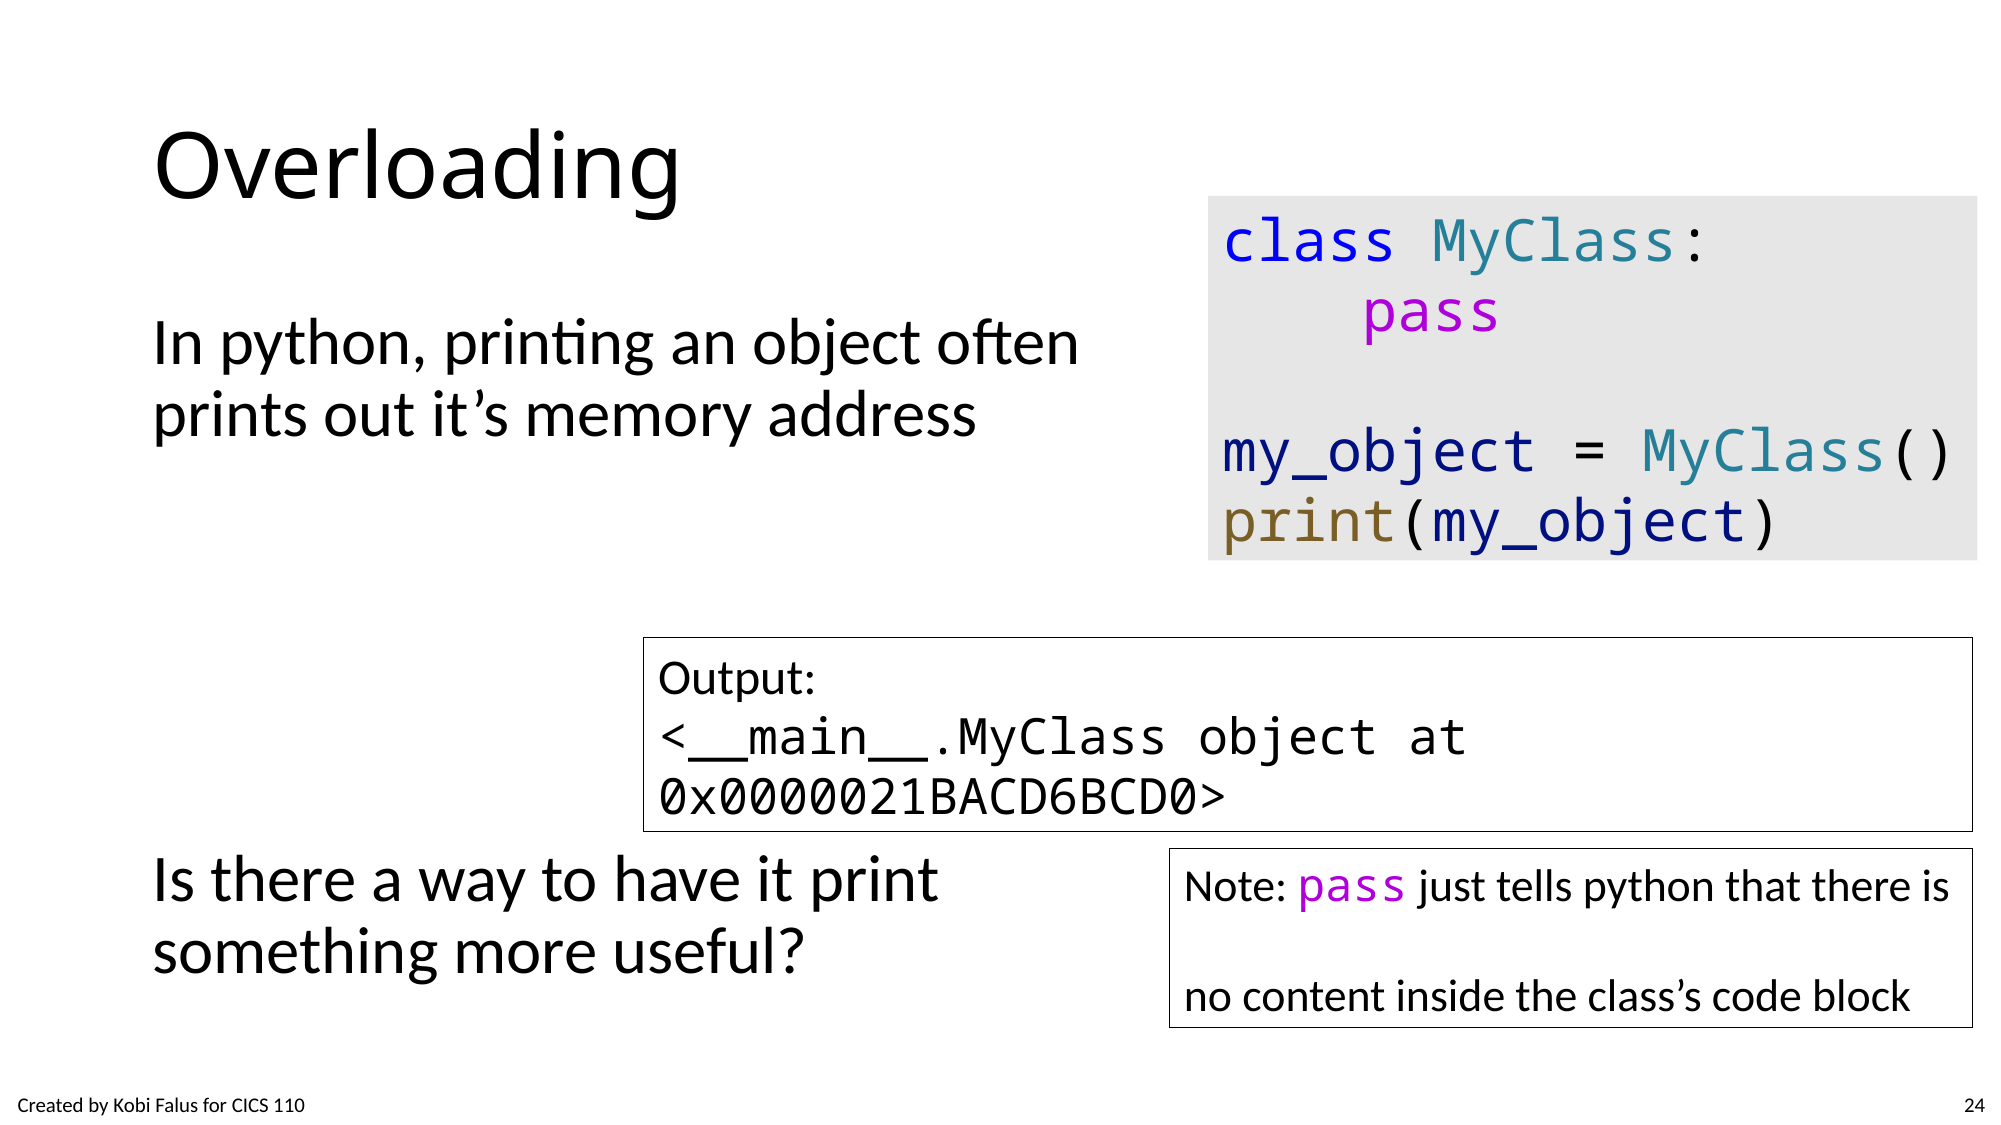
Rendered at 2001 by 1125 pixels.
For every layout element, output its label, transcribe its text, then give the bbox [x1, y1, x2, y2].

text_box class MyClass: pass my_object = MyClass() print(my_object) [1208, 195, 1978, 561]
text_box Note: pass just tells python that there is no content inside the class’s code block [1169, 848, 1973, 1028]
title Overloading [137, 59, 1863, 278]
list In python, printing an object often prints out it’s memory address Is there a way to have it print something more useful? [137, 299, 1126, 1014]
text_box Output: <__main__.MyClass object at 0x0000021BACD6BCD0> [643, 637, 1973, 832]
